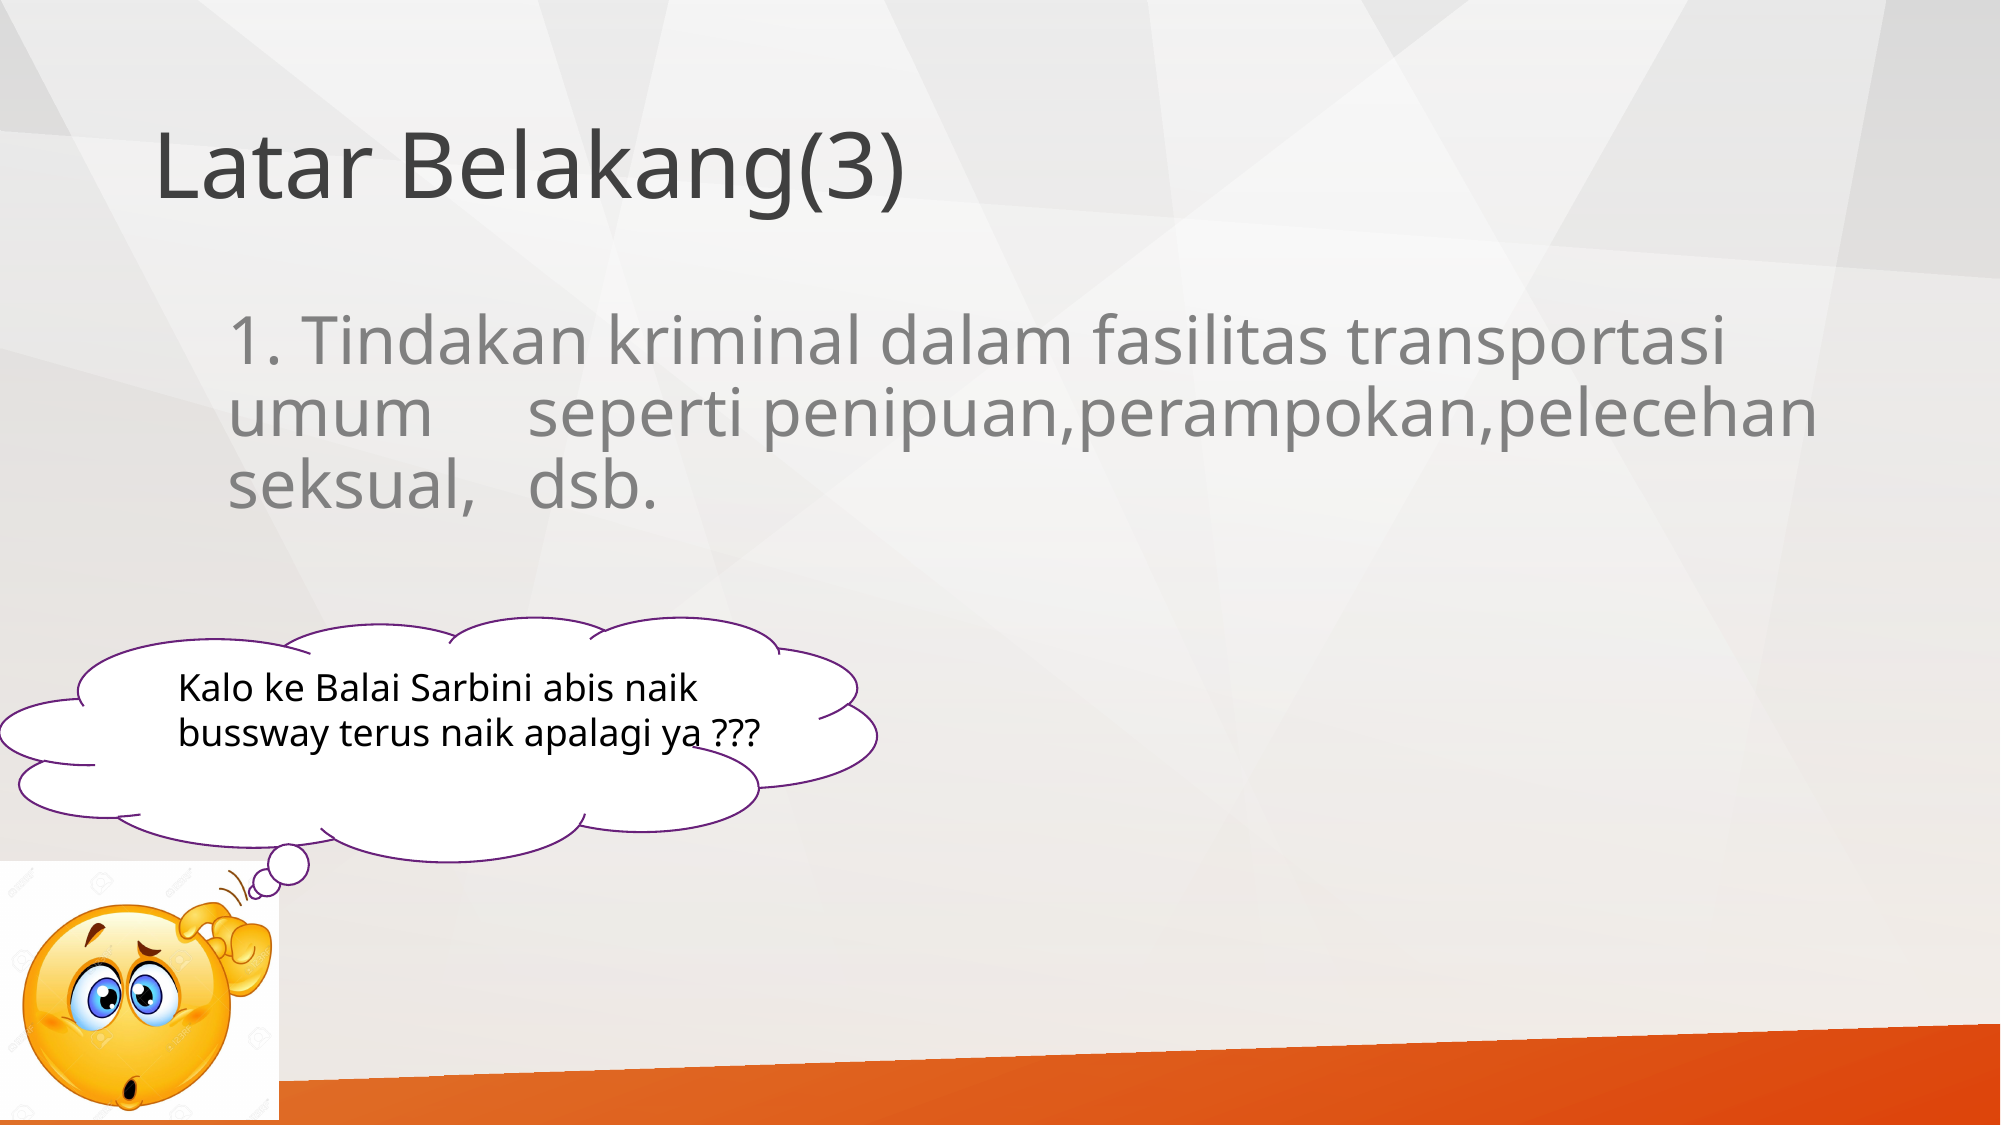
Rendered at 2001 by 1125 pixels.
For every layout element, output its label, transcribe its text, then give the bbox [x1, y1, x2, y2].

text_box Kalo ke Balai Sarbini abis naik bussway terus naik apalagi ya ??? [162, 656, 803, 762]
picture [0, 861, 279, 1121]
title Latar Belakang(3) [137, 59, 1863, 278]
list 1. Tindakan kriminal dalam fasilitas transportasi umum seperti penipuan,perampokan,pelecehan seksual, dsb. [137, 299, 1863, 1014]
text_box [0, 616, 879, 891]
